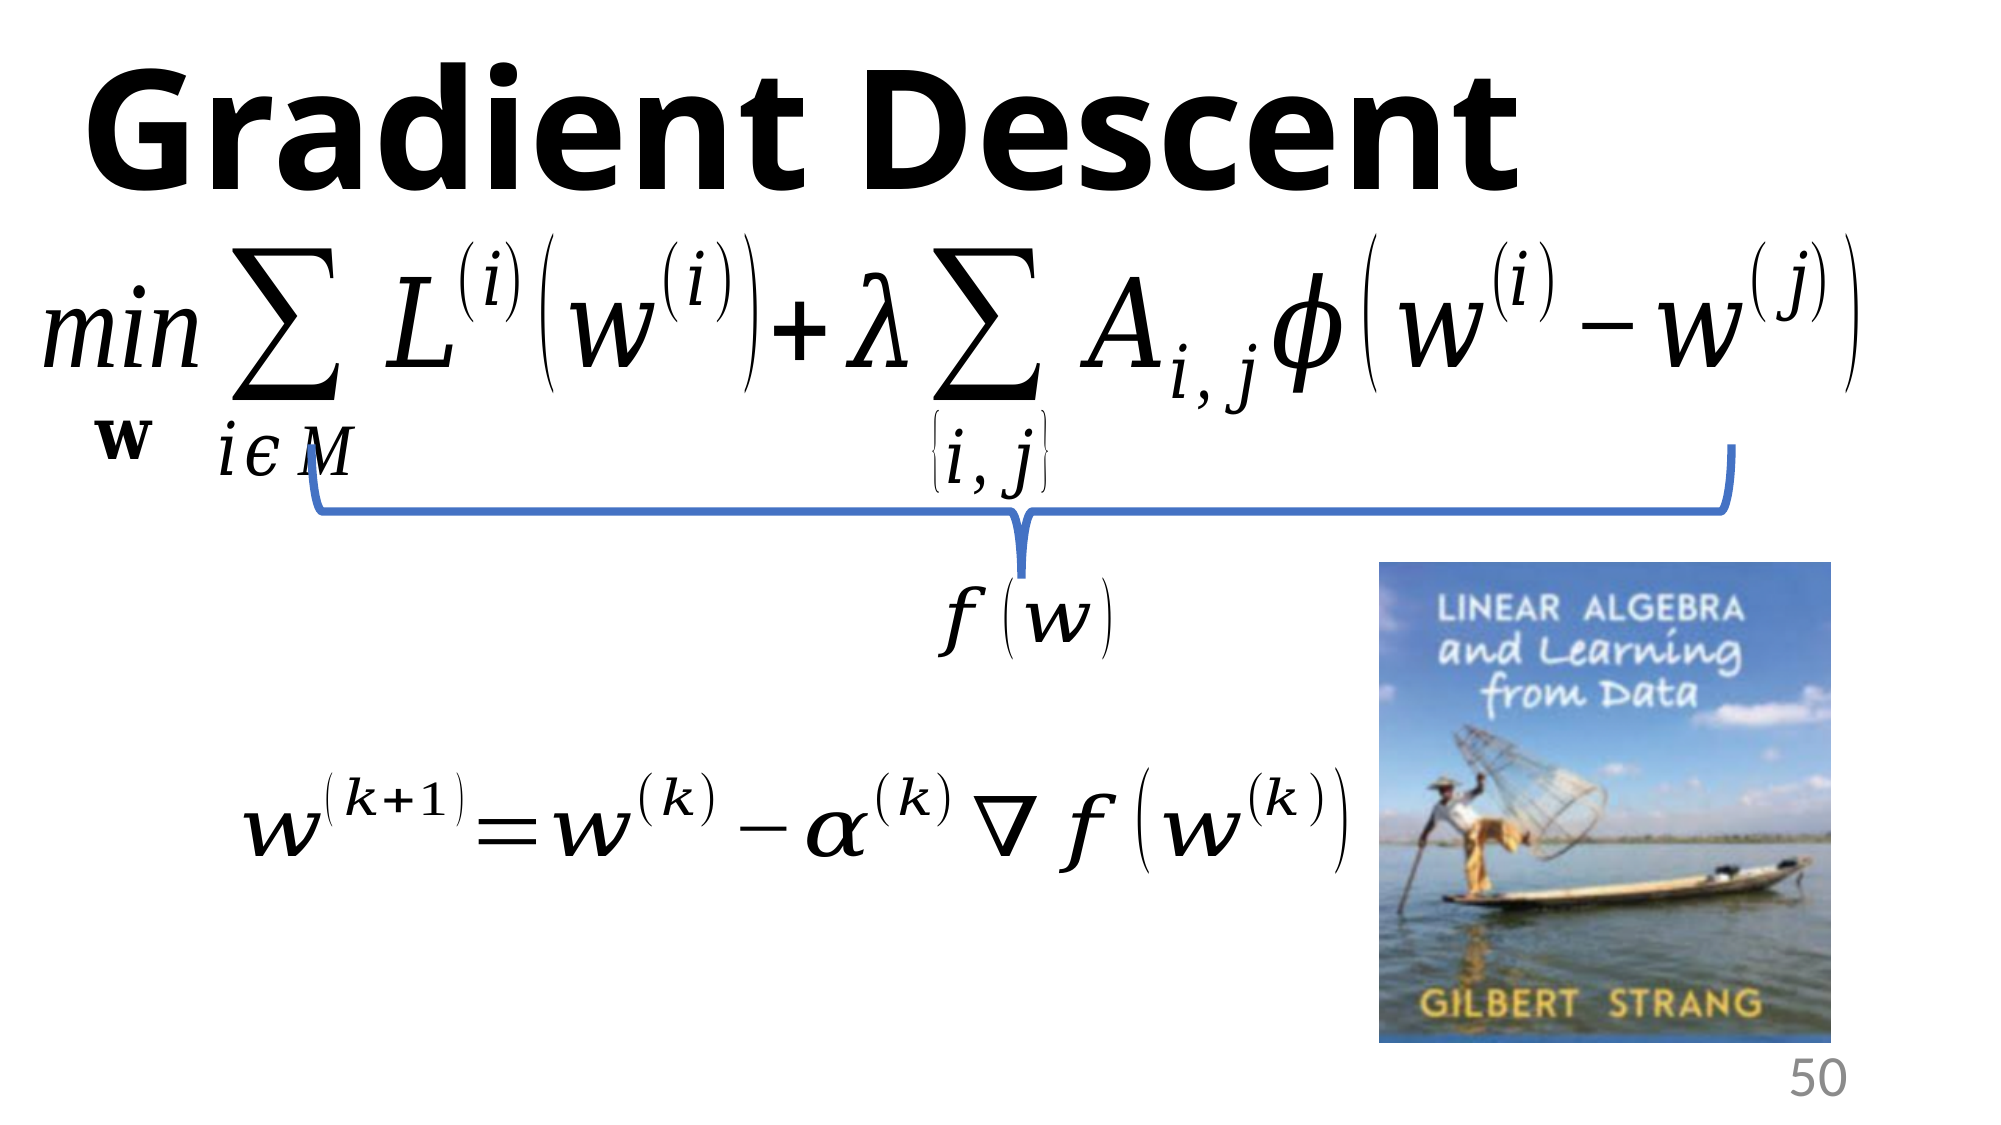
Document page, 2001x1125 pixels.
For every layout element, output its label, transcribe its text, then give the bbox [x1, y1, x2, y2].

picture [1379, 562, 1831, 1043]
slide_number 50 [1412, 1042, 1863, 1103]
text_box [310, 444, 1733, 579]
title Gradient Descent [64, 22, 1839, 249]
